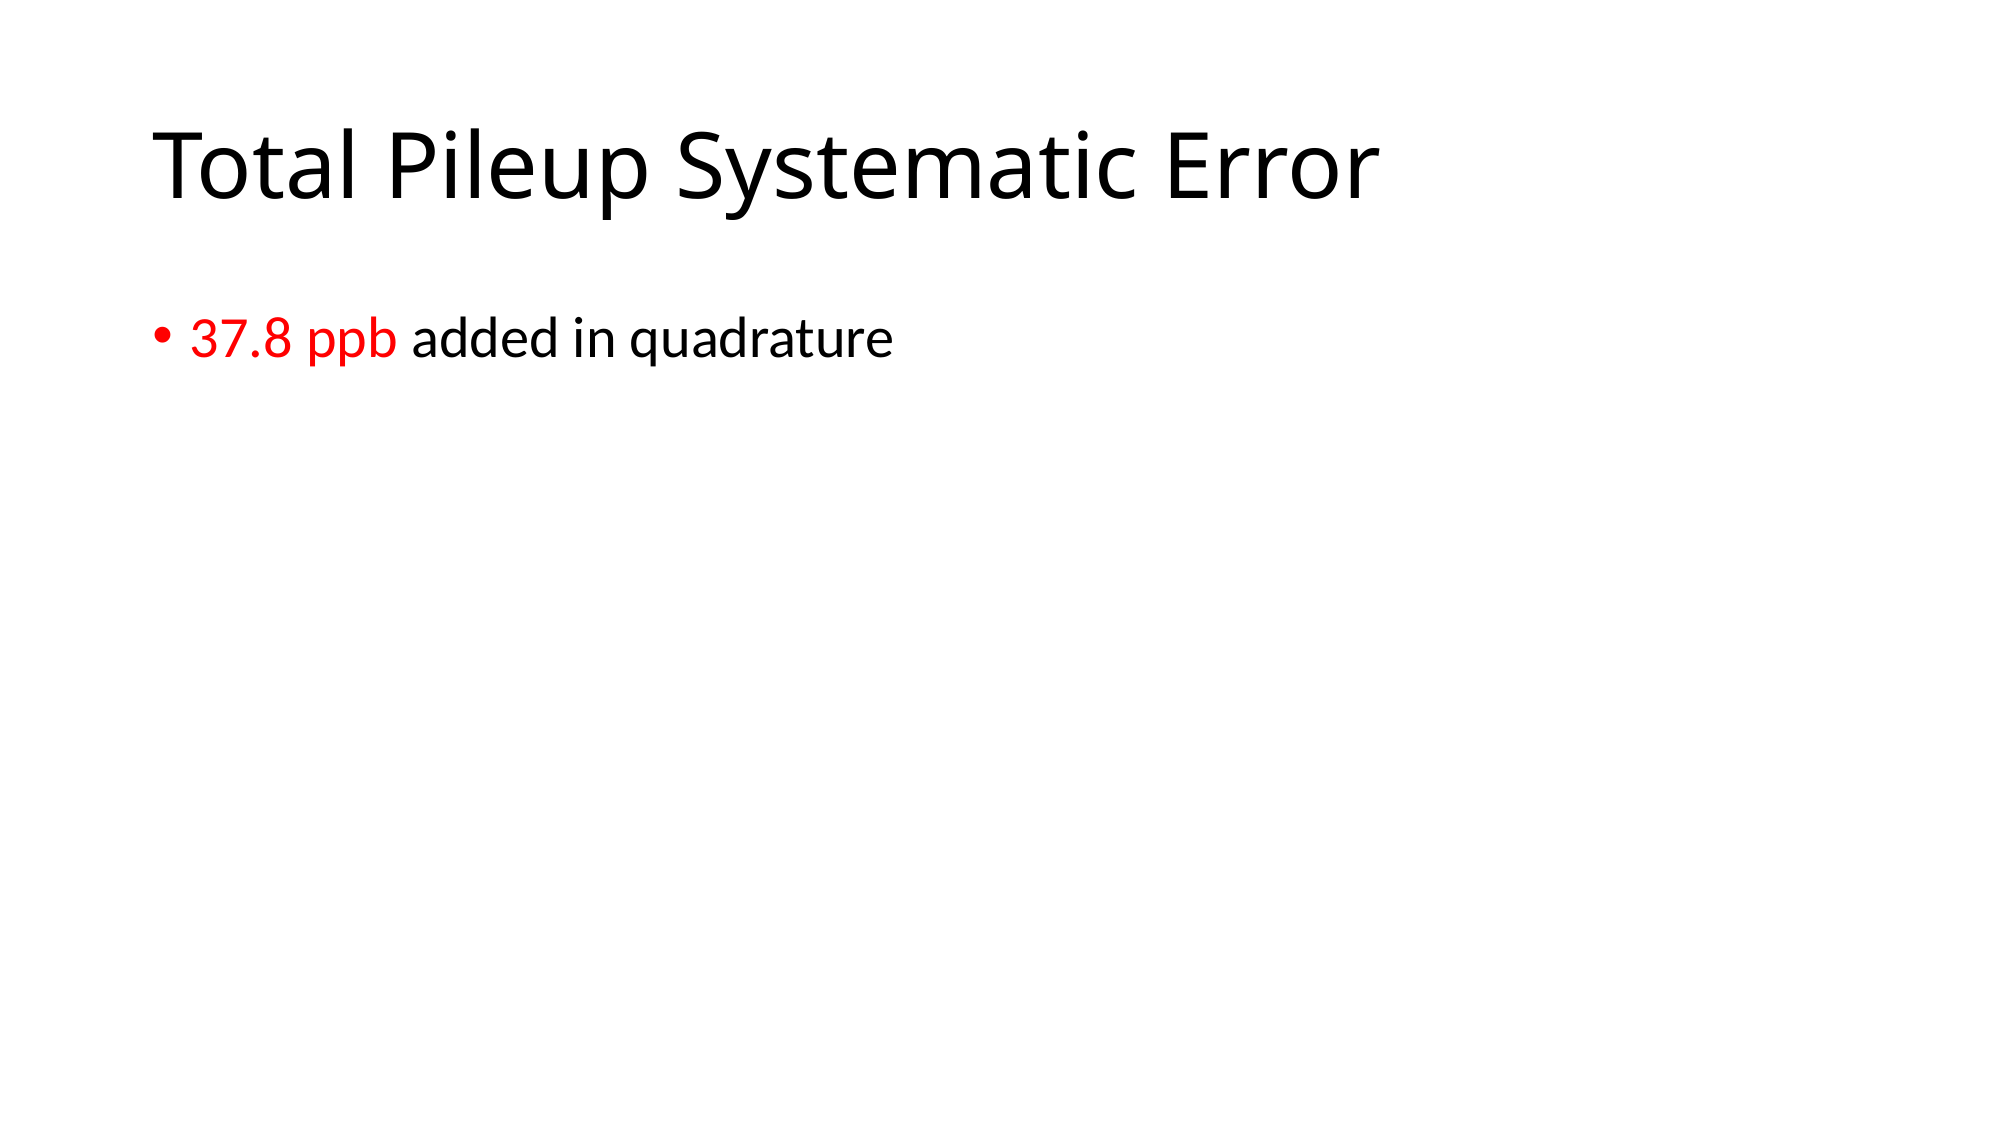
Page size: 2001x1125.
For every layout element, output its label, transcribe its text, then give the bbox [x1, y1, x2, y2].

list 37.8 ppb added in quadrature [137, 299, 1863, 1014]
title Total Pileup Systematic Error [137, 59, 1863, 278]
